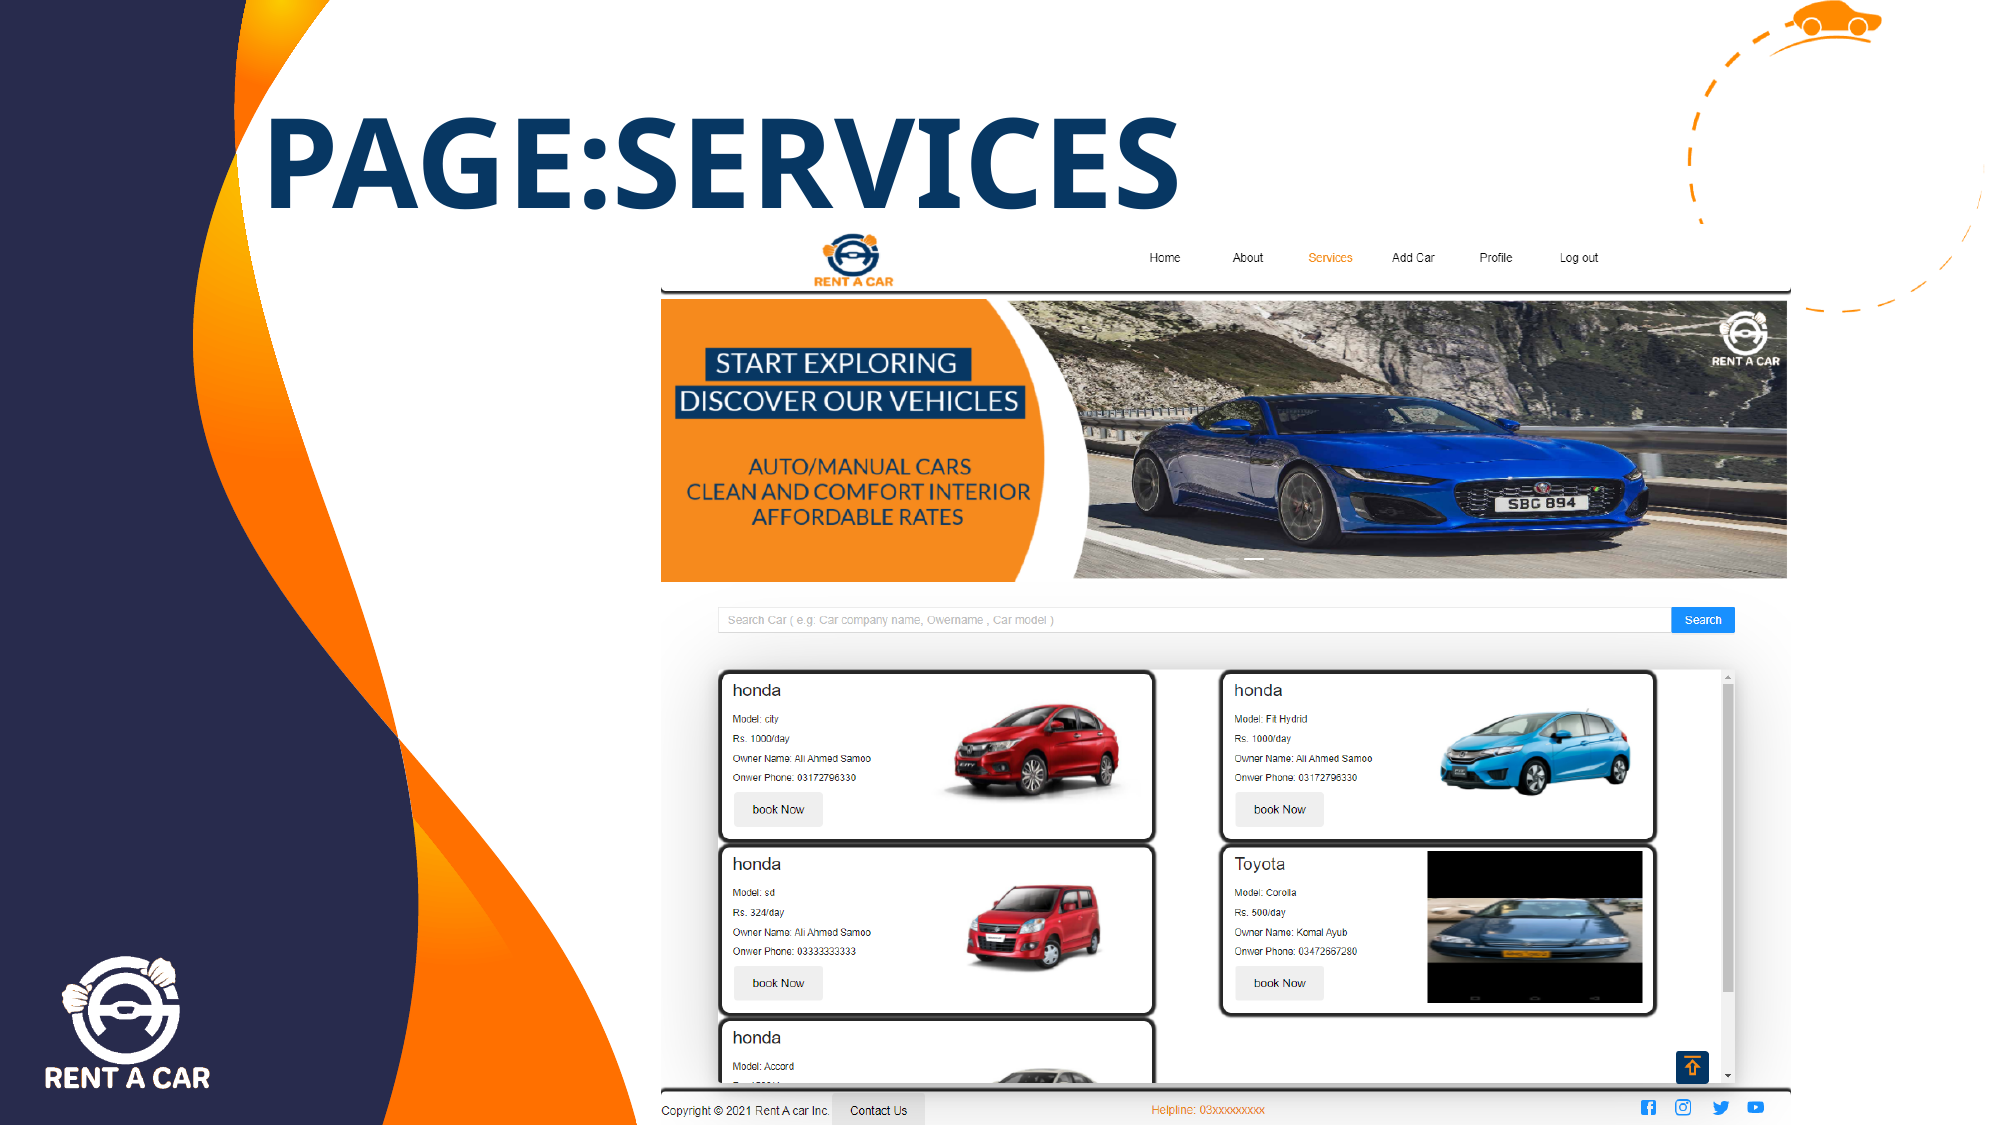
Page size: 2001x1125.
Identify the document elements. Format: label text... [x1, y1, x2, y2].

picture [0, 874, 302, 1125]
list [661, 224, 1791, 1125]
picture [1672, 0, 2000, 328]
title PAGE:SERVICES [245, 59, 1521, 278]
